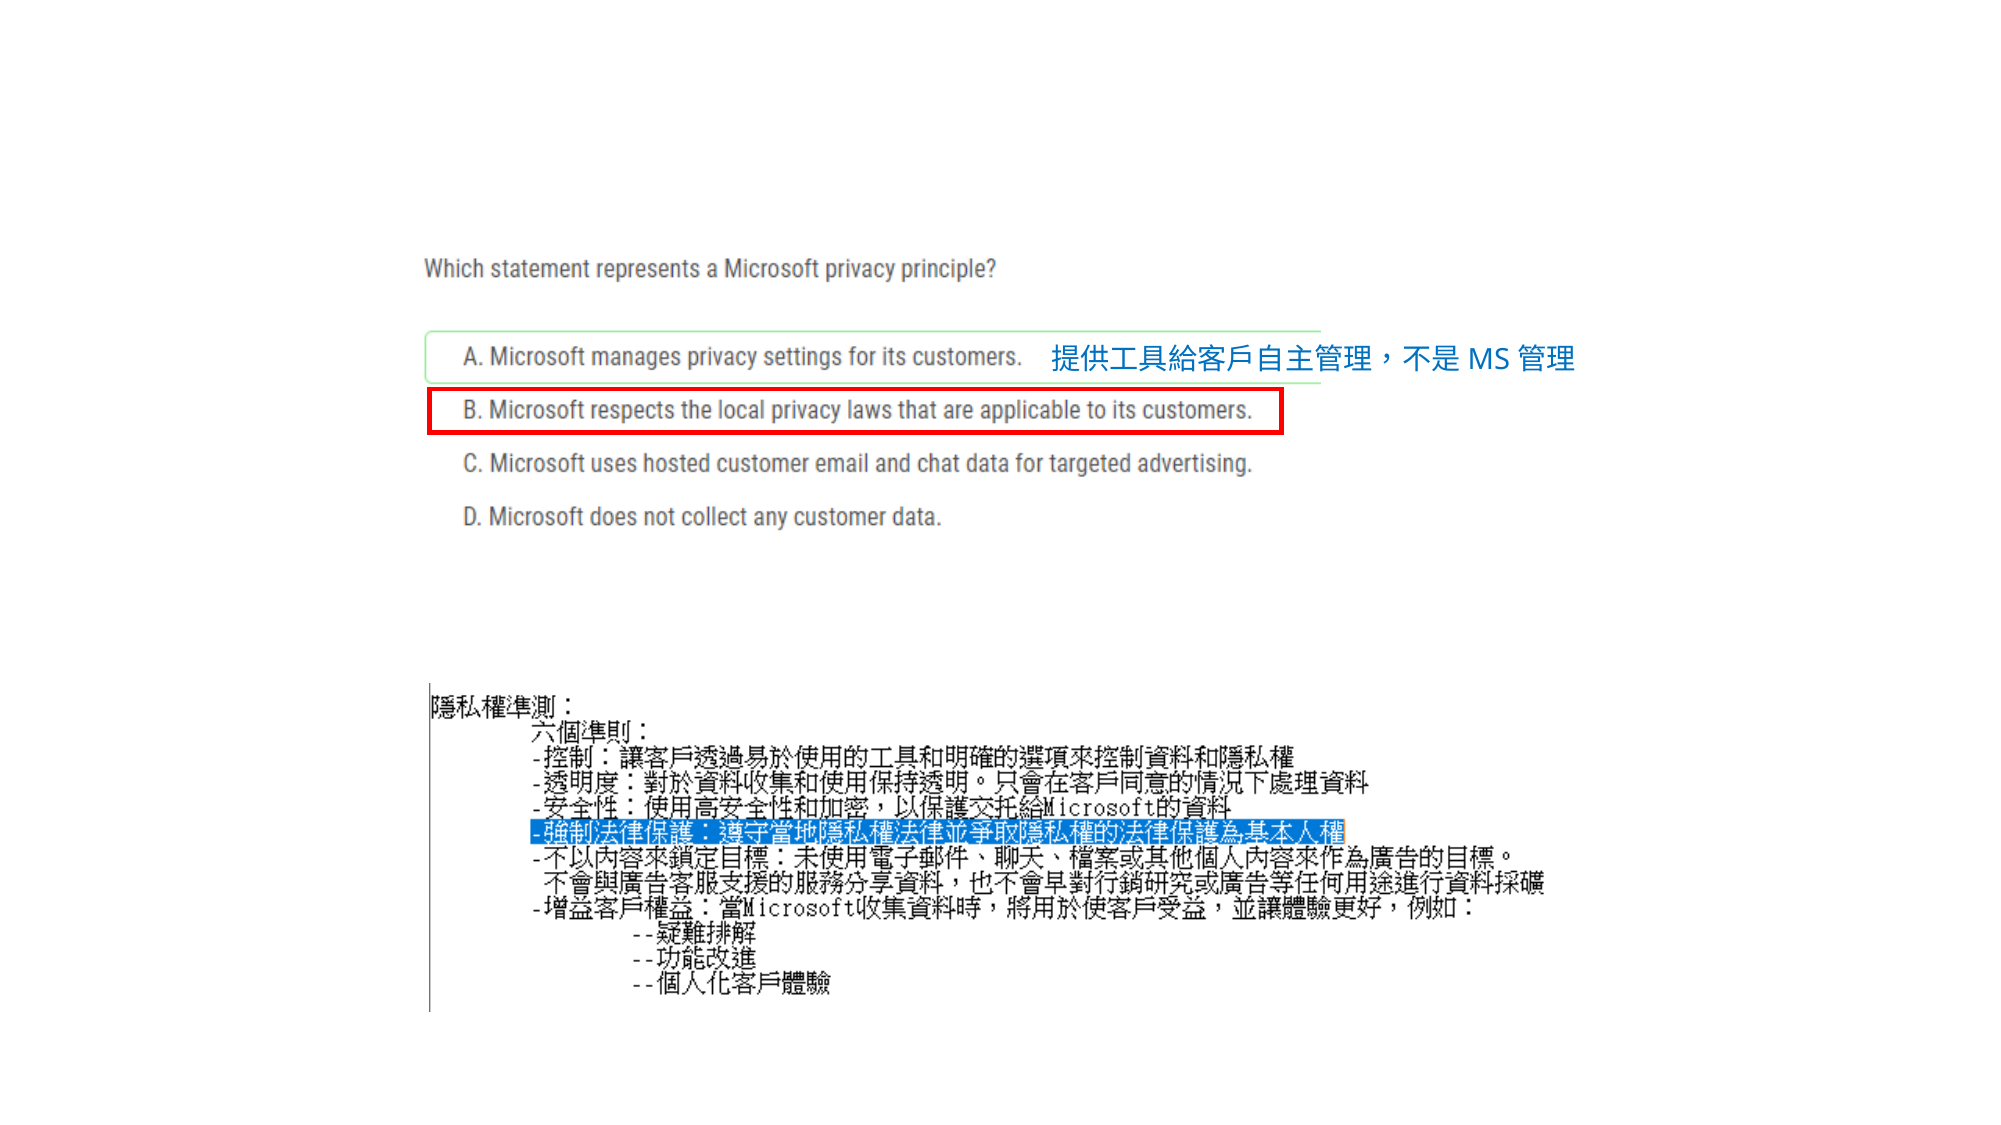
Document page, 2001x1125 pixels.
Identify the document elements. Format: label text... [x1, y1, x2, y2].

text_box 提供工具給客戶自主管理，不是MS管理 [1324, 332, 1608, 383]
picture [402, 232, 1321, 546]
picture [429, 683, 1559, 1013]
